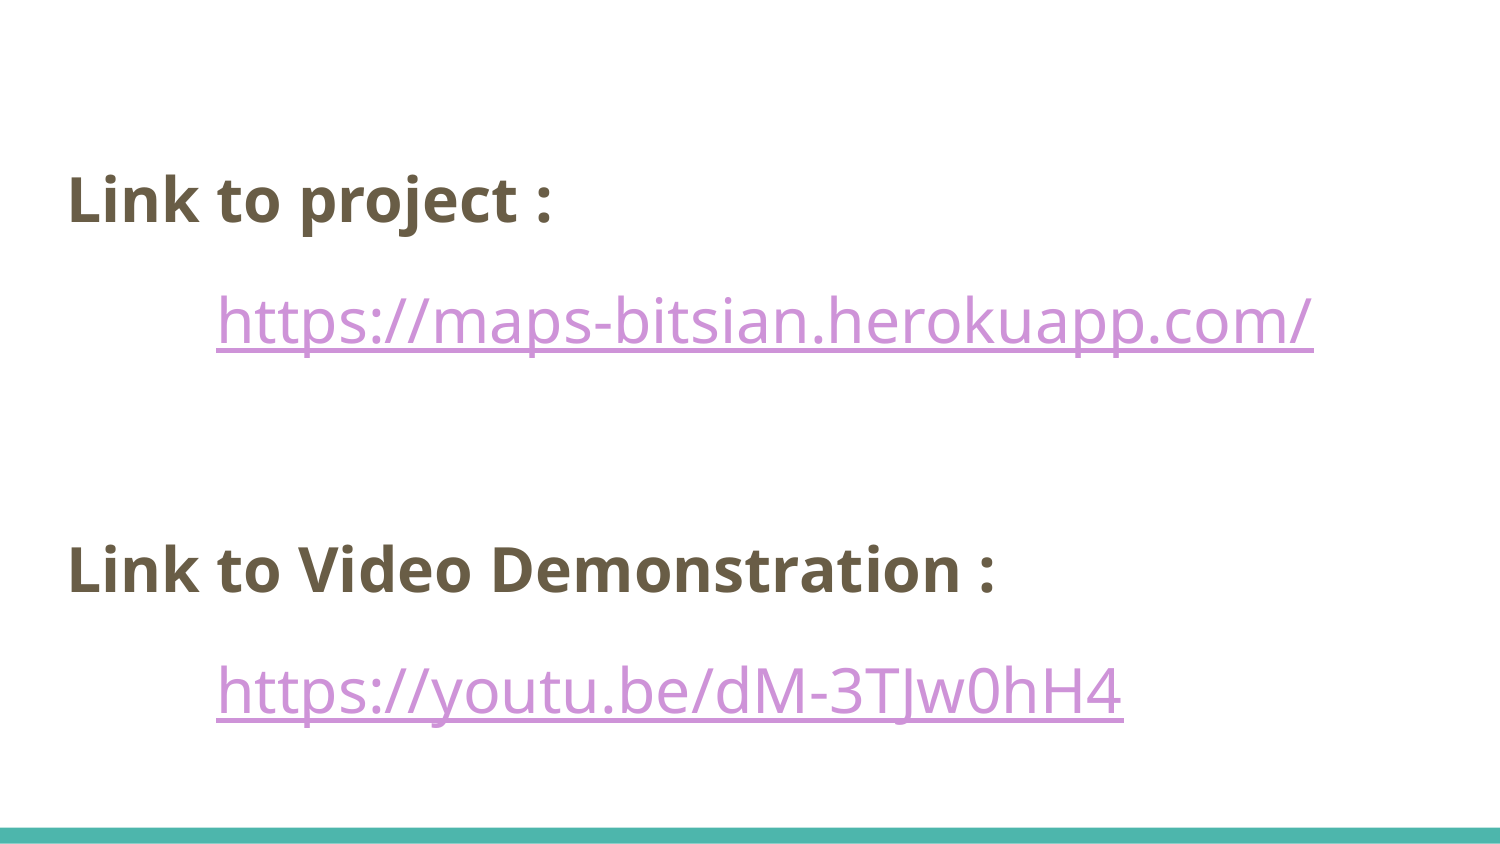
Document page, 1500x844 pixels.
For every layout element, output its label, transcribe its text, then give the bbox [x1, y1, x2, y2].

list Link to project : https://maps-bitsian.herokuapp.com/ Link to Video Demonstration : https://youtu.be/dM-3TJw0hH4 [51, 133, 1449, 711]
